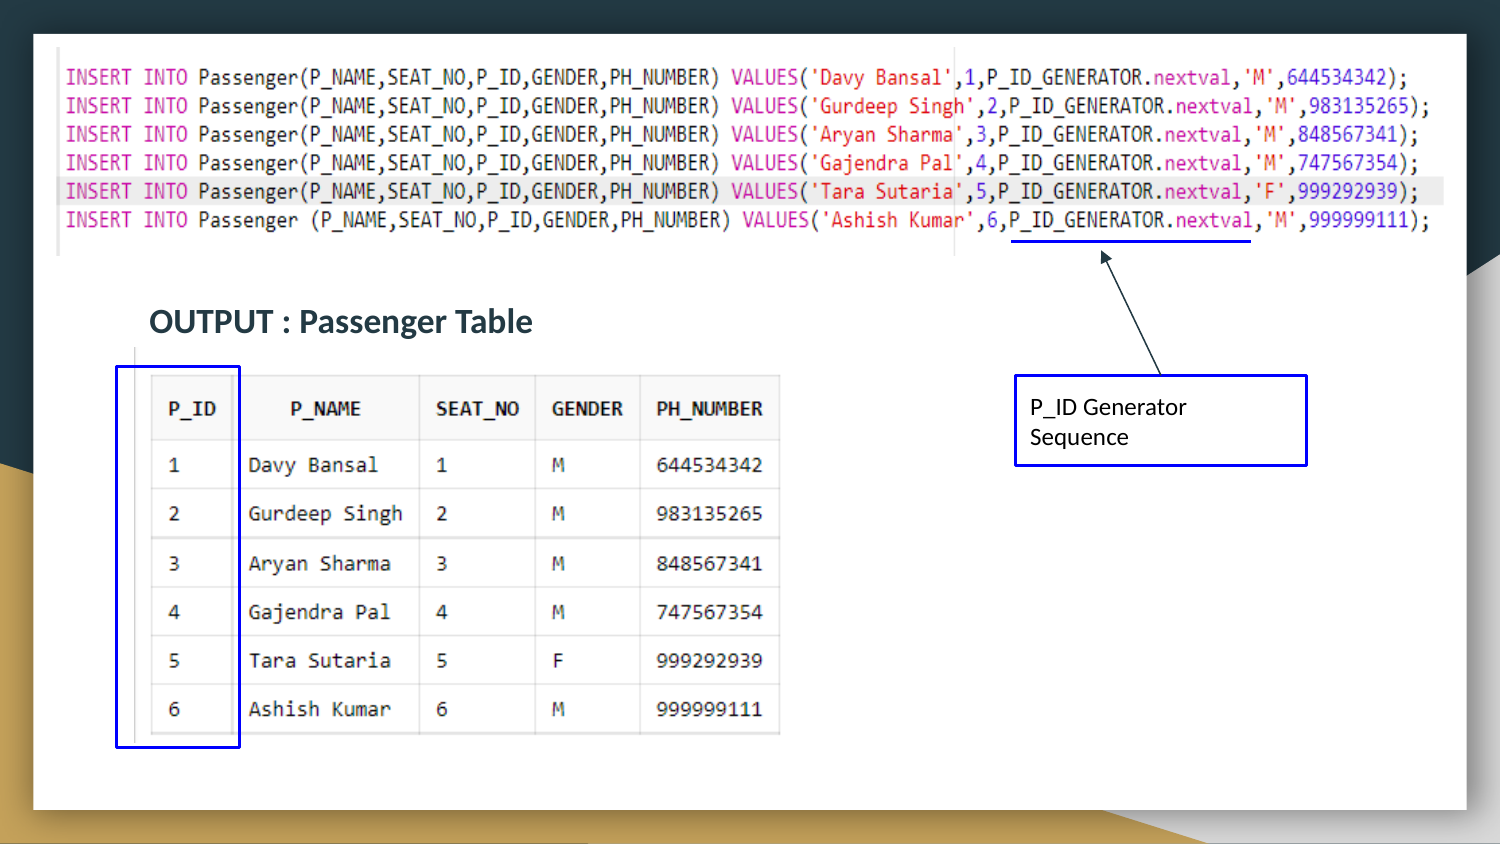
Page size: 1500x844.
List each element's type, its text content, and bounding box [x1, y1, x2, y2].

text_box [116, 366, 130, 748]
picture [134, 347, 818, 744]
text_box P_ID Generator Sequence [1015, 375, 1307, 466]
picture [56, 46, 1444, 256]
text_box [1100, 249, 1162, 376]
list OUTPUT : Passenger Table [134, 277, 1366, 733]
